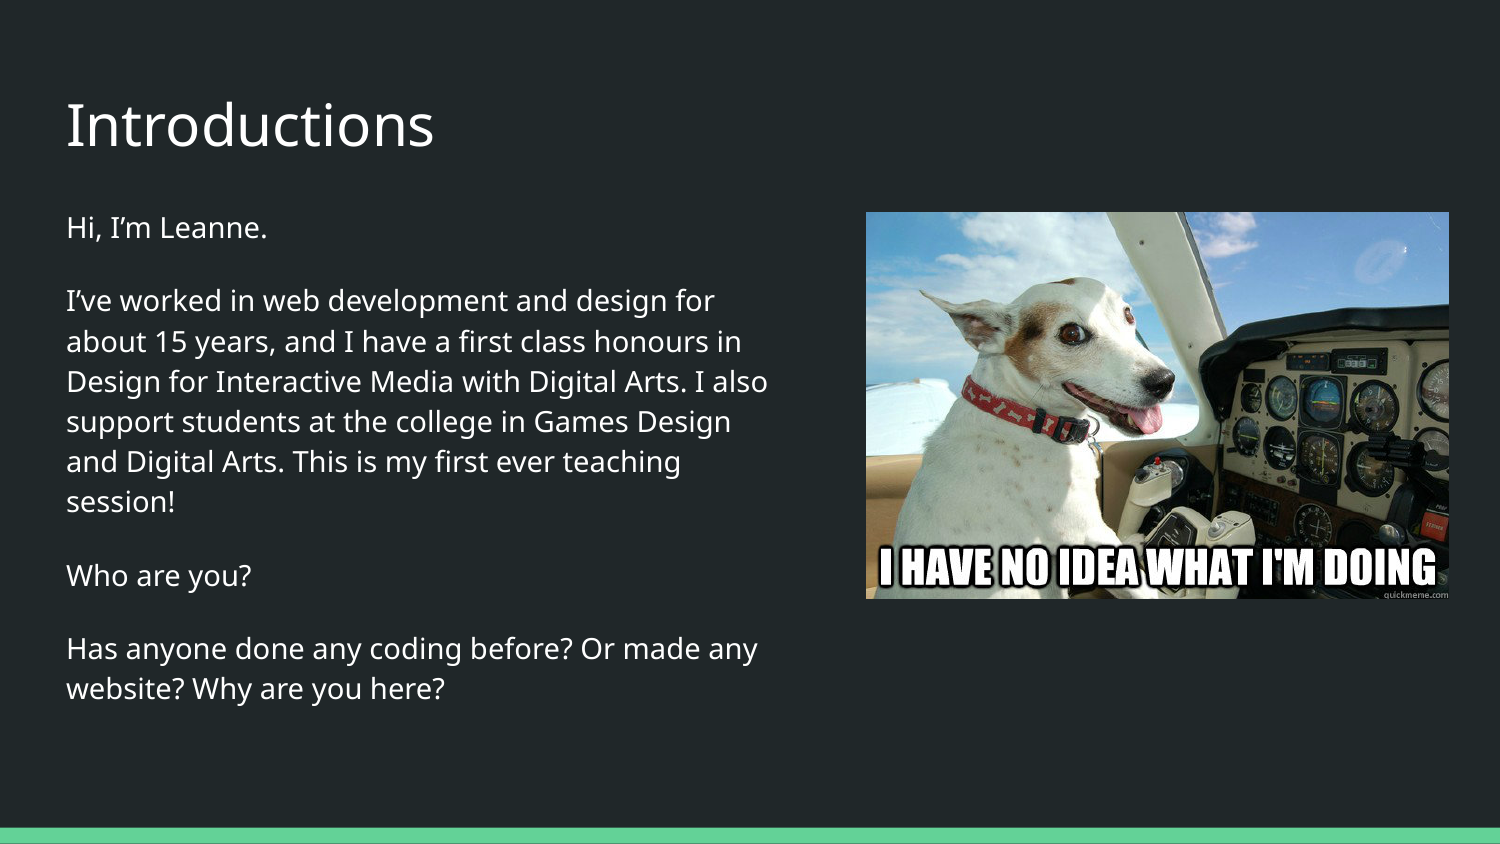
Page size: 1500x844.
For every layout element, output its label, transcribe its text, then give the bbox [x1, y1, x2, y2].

title Introductions [51, 72, 1449, 167]
picture [866, 212, 1450, 600]
list Hi, I’m Leanne. I’ve worked in web development and design for about 15 years, and I have a first class honours in Design for Interactive Media with Digital Arts. I also support students at the college in Games Design and Digital Arts. This is my first ever teaching session! Who are you? Has anyone done any coding before? Or made any website? Why are you here? [51, 189, 808, 750]
